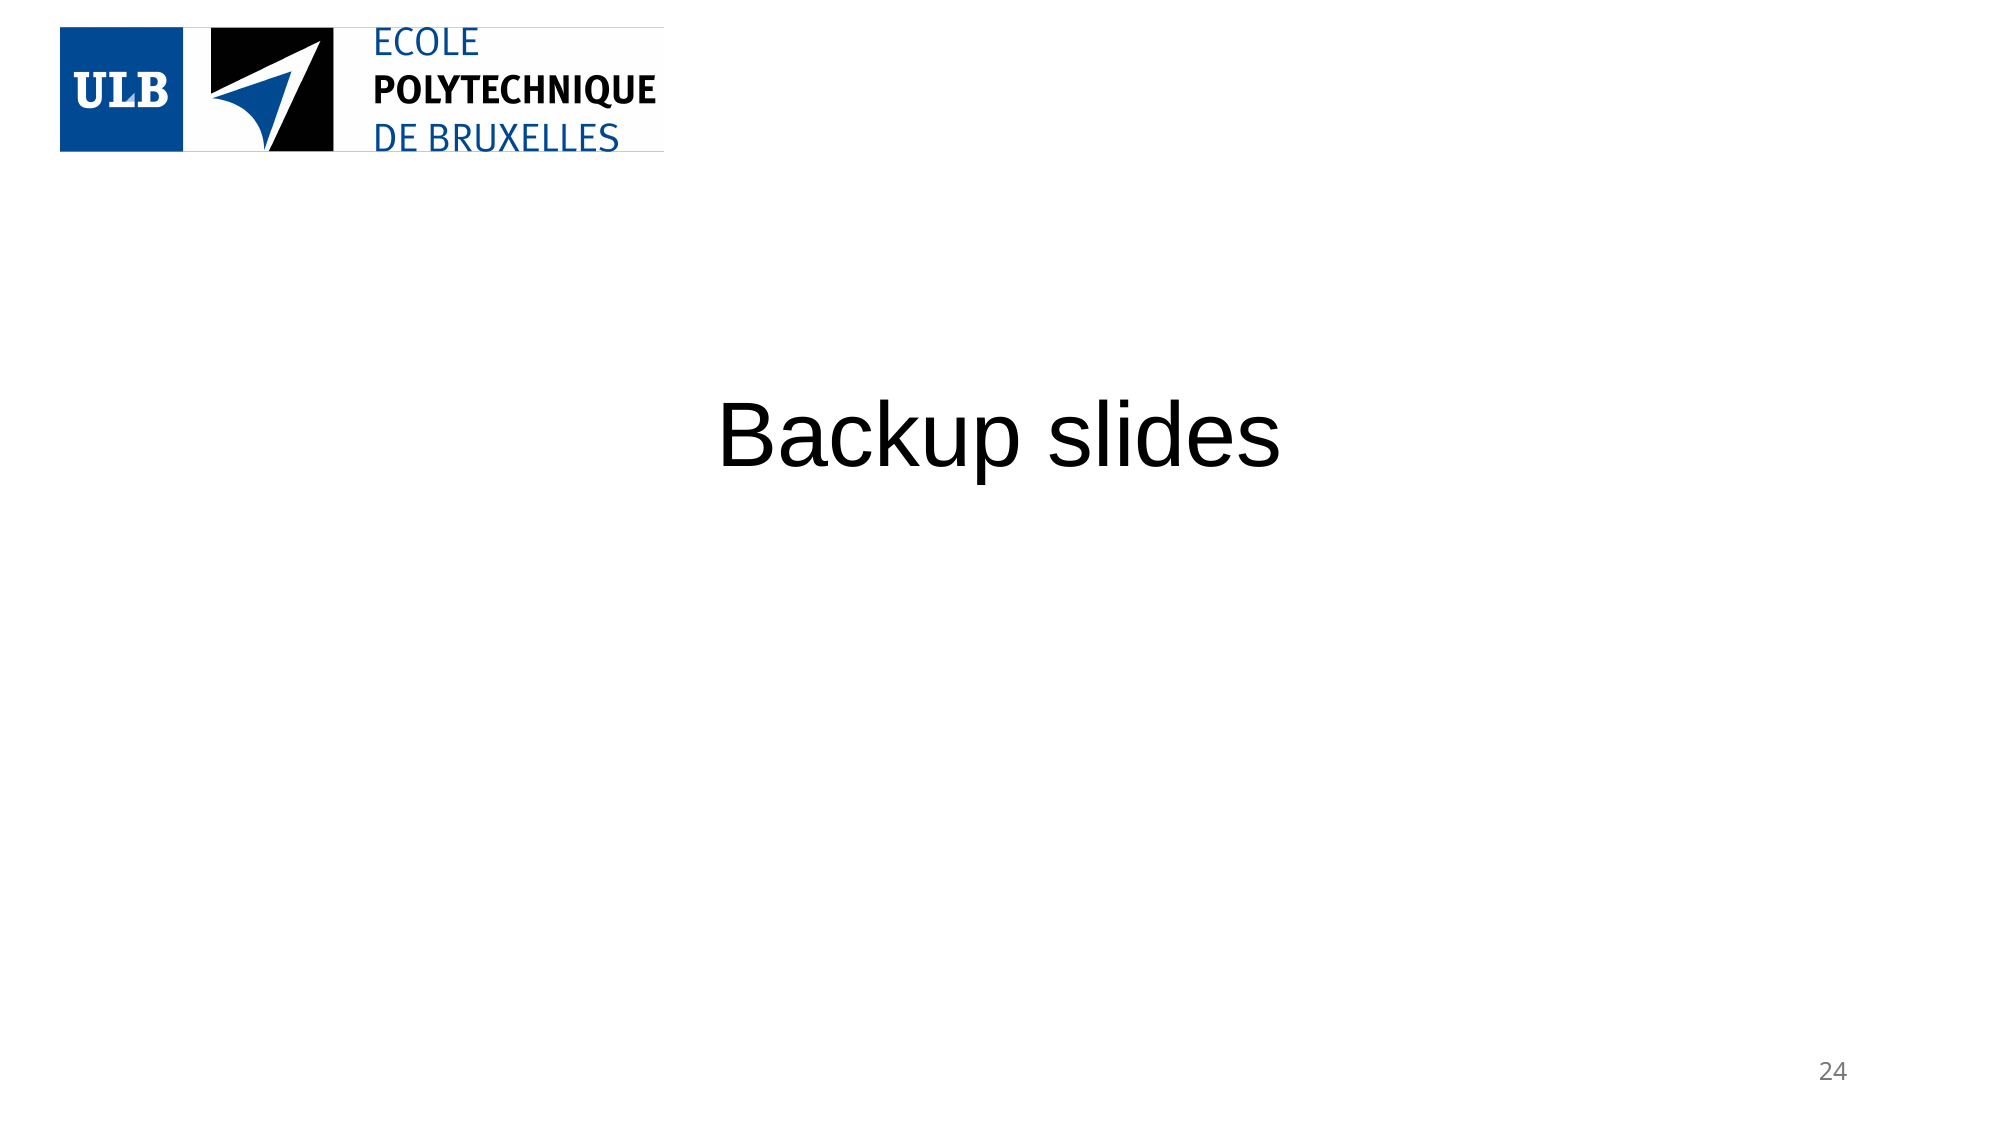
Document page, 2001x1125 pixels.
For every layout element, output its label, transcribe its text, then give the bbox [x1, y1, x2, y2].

text_box Backup slides [609, 367, 1391, 493]
slide_number 24 [1412, 1042, 1863, 1103]
picture [59, 27, 664, 152]
